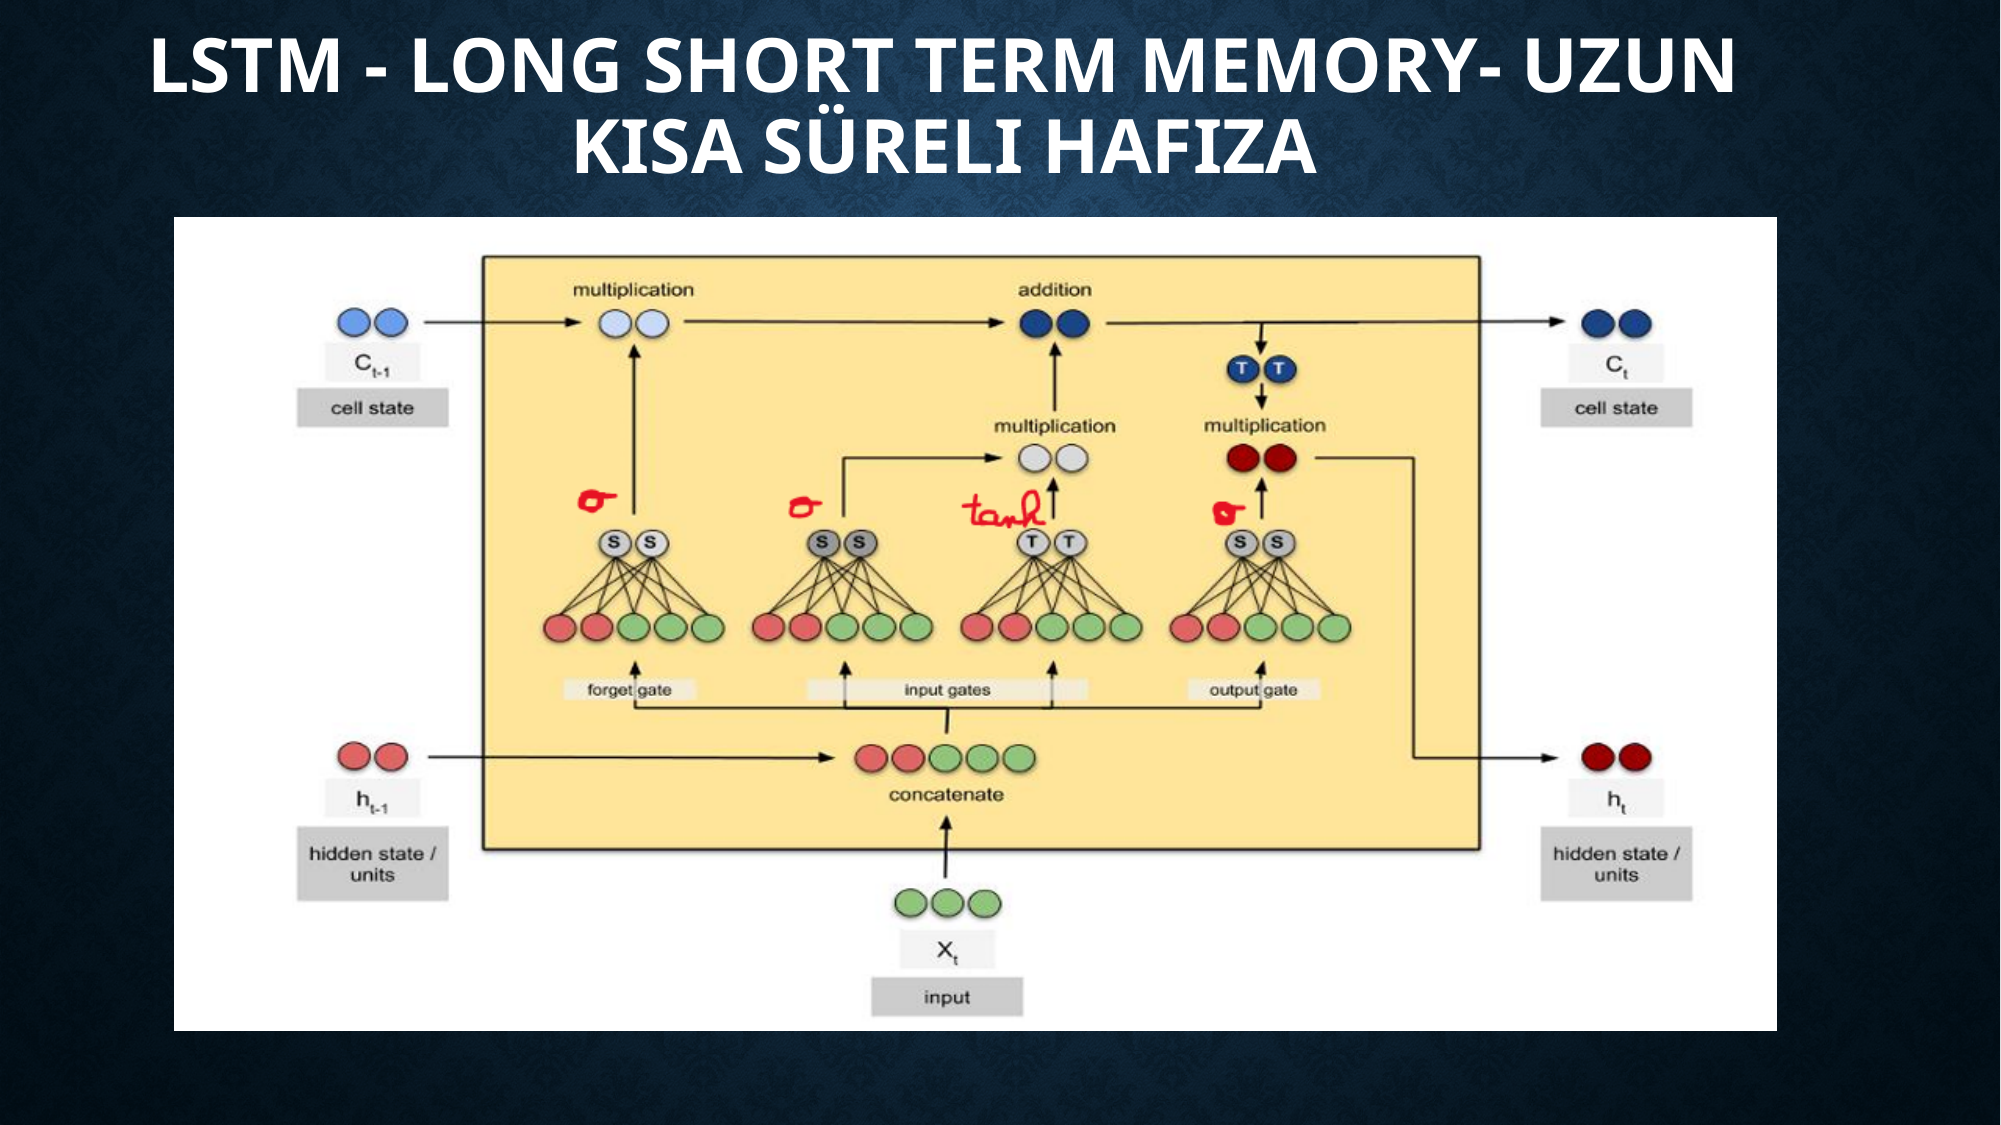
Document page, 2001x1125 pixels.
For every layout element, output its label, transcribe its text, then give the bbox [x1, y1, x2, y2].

title LSTM - Long Short Term Memory- Uzun Kısa Süreli Hafıza [95, 0, 1794, 218]
picture [173, 216, 1777, 1031]
